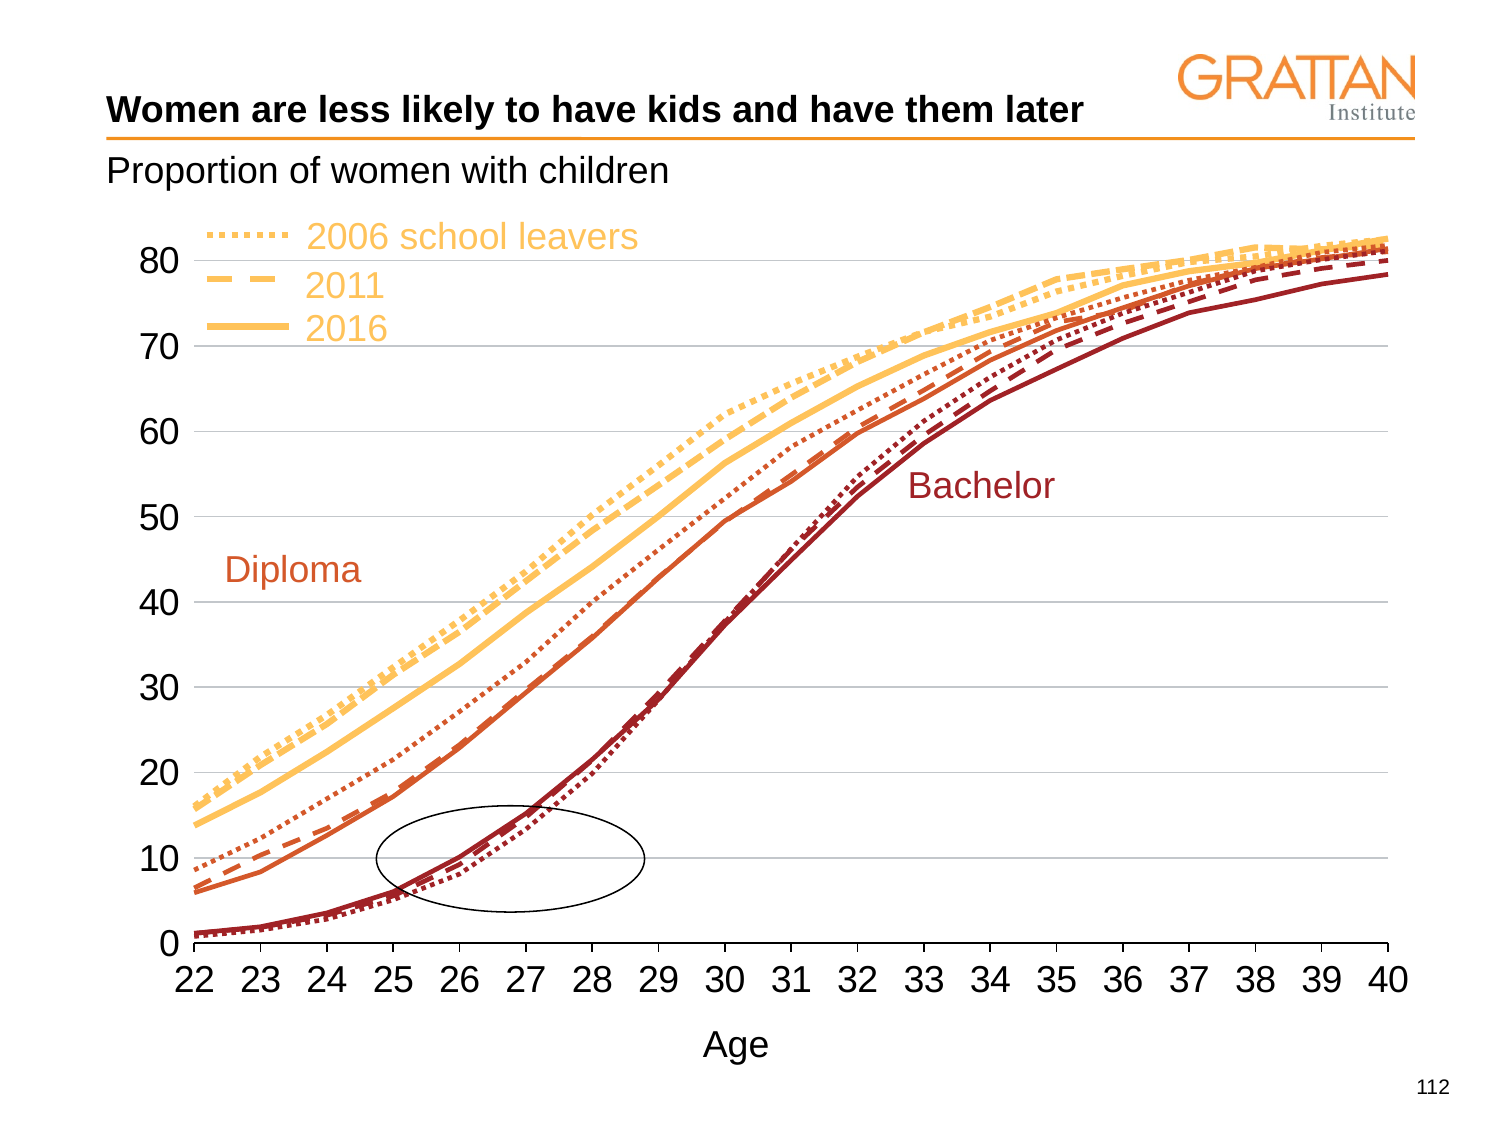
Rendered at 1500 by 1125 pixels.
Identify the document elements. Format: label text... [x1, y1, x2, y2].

list Proportion of women with children [105, 145, 1416, 190]
title Women are less likely to have kids and have them later [105, 84, 1154, 131]
picture [1178, 54, 1415, 120]
text_box Age [688, 1019, 785, 1073]
chart [91, 191, 1433, 1011]
